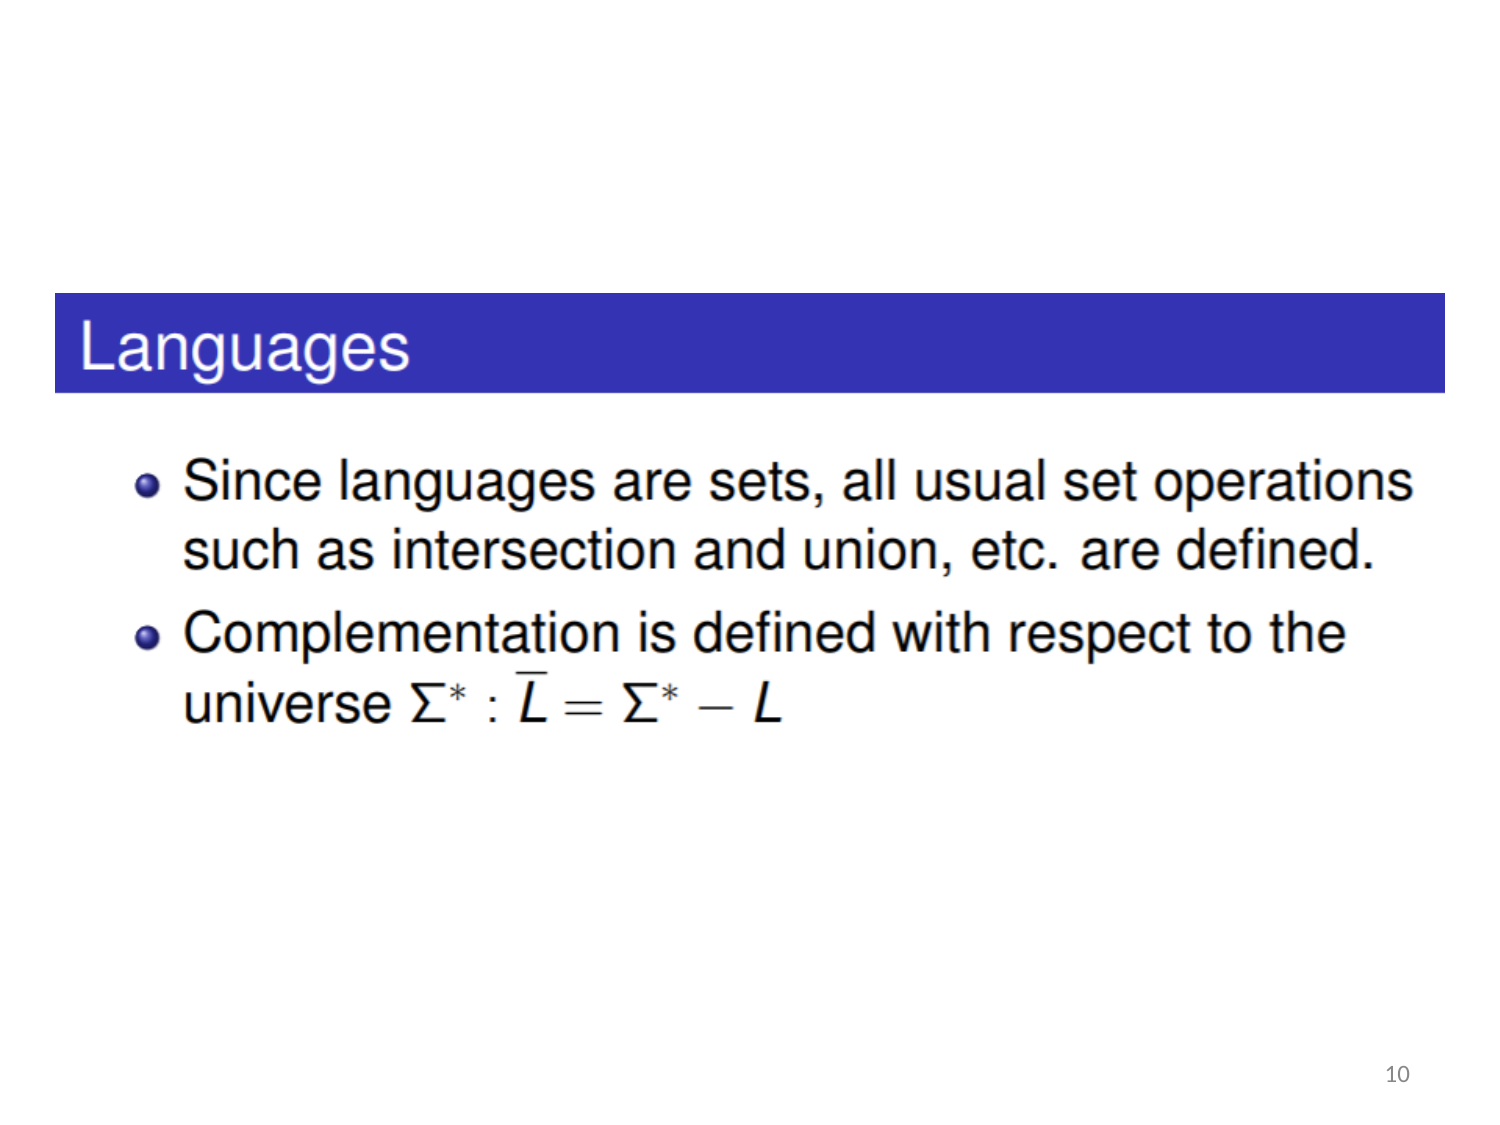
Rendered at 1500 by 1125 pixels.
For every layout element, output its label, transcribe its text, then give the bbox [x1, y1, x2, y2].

picture [55, 293, 1445, 832]
slide_number ‹#› [1074, 1042, 1425, 1103]
